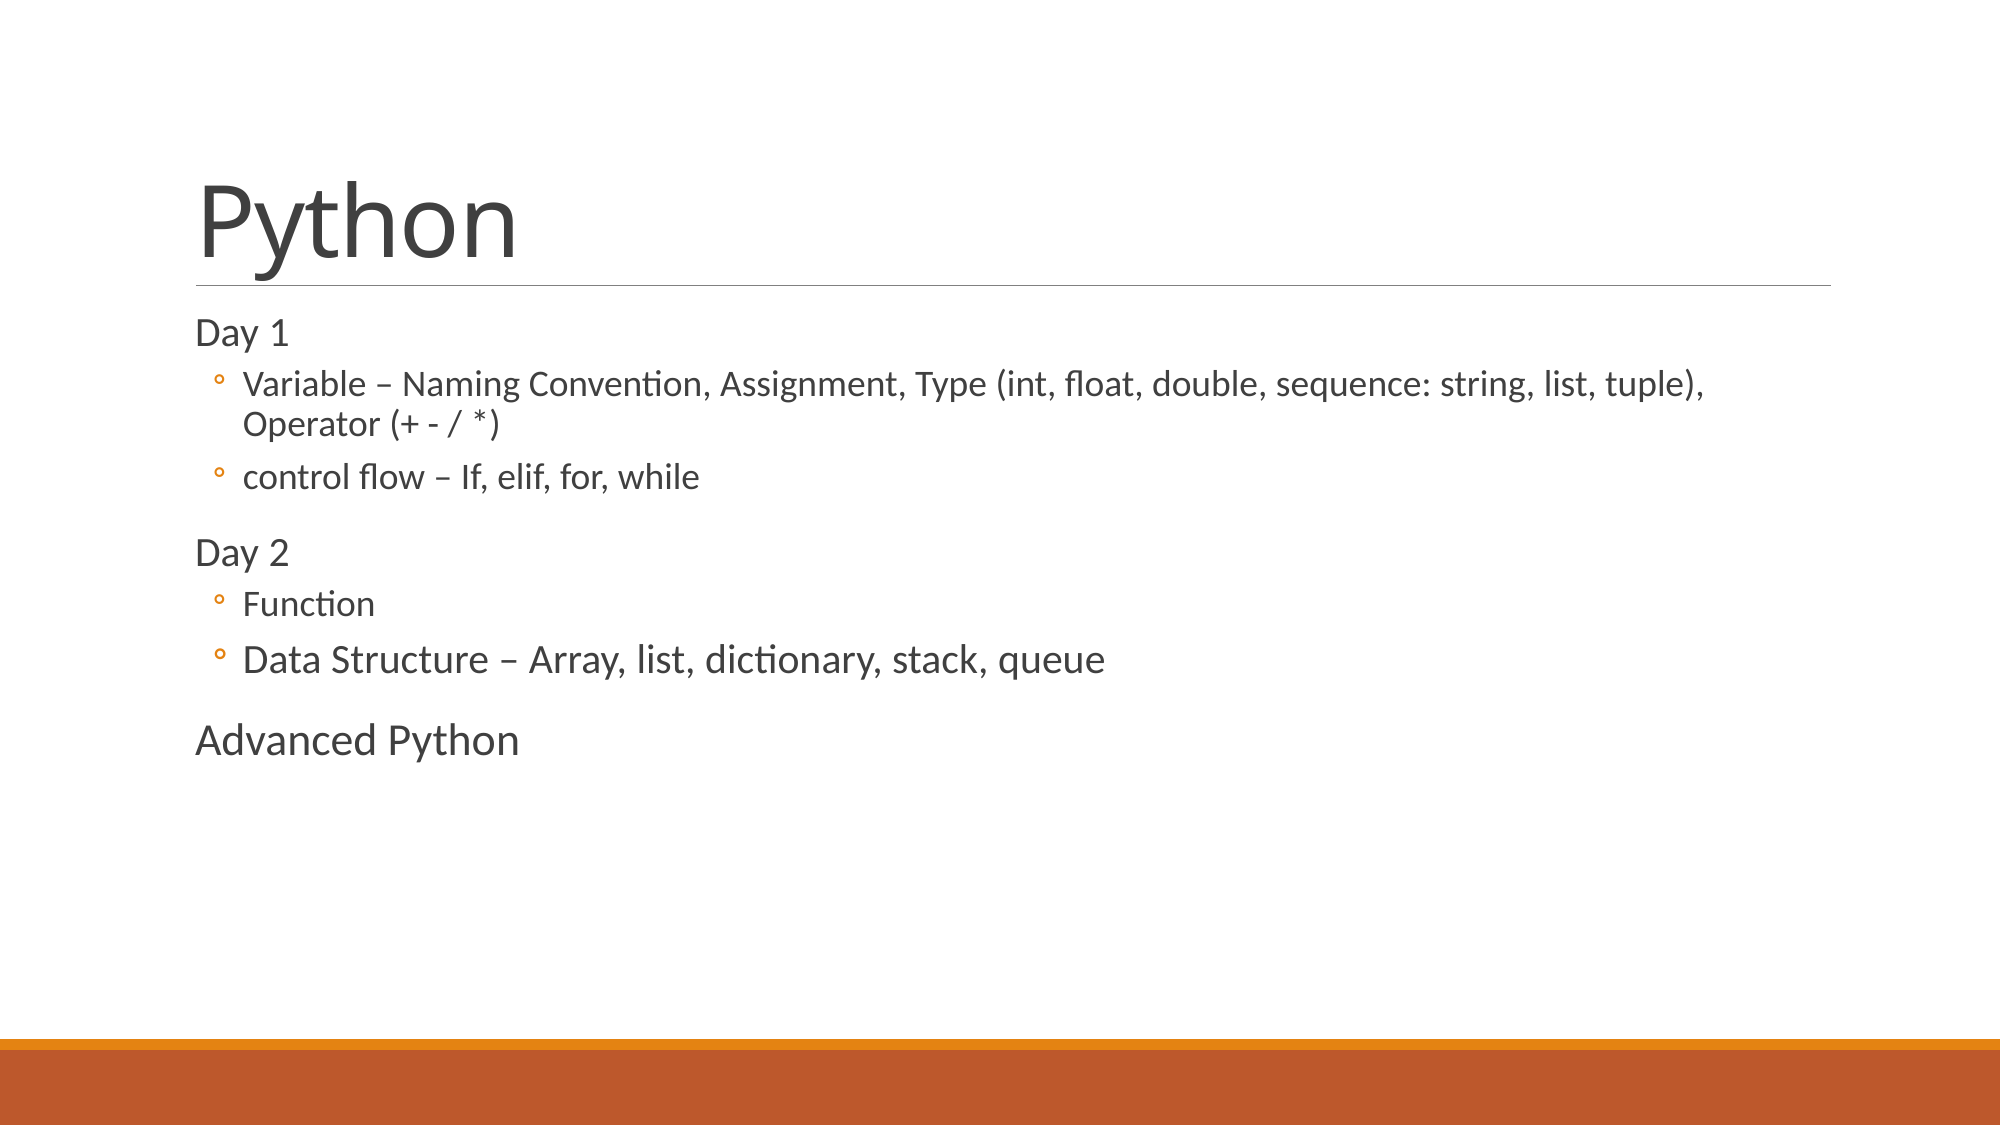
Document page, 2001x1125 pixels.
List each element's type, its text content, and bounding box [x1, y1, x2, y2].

list Day 1 Variable – Naming Convention, Assignment, Type (int, float, double, sequence: string, list, tuple), Operator (+ - / *) control flow – If, elif, for, while Day 2 Function Data Structure – Array, list, dictionary, stack, queue Advanced Python [180, 302, 1830, 963]
title Python [180, 47, 1830, 285]
